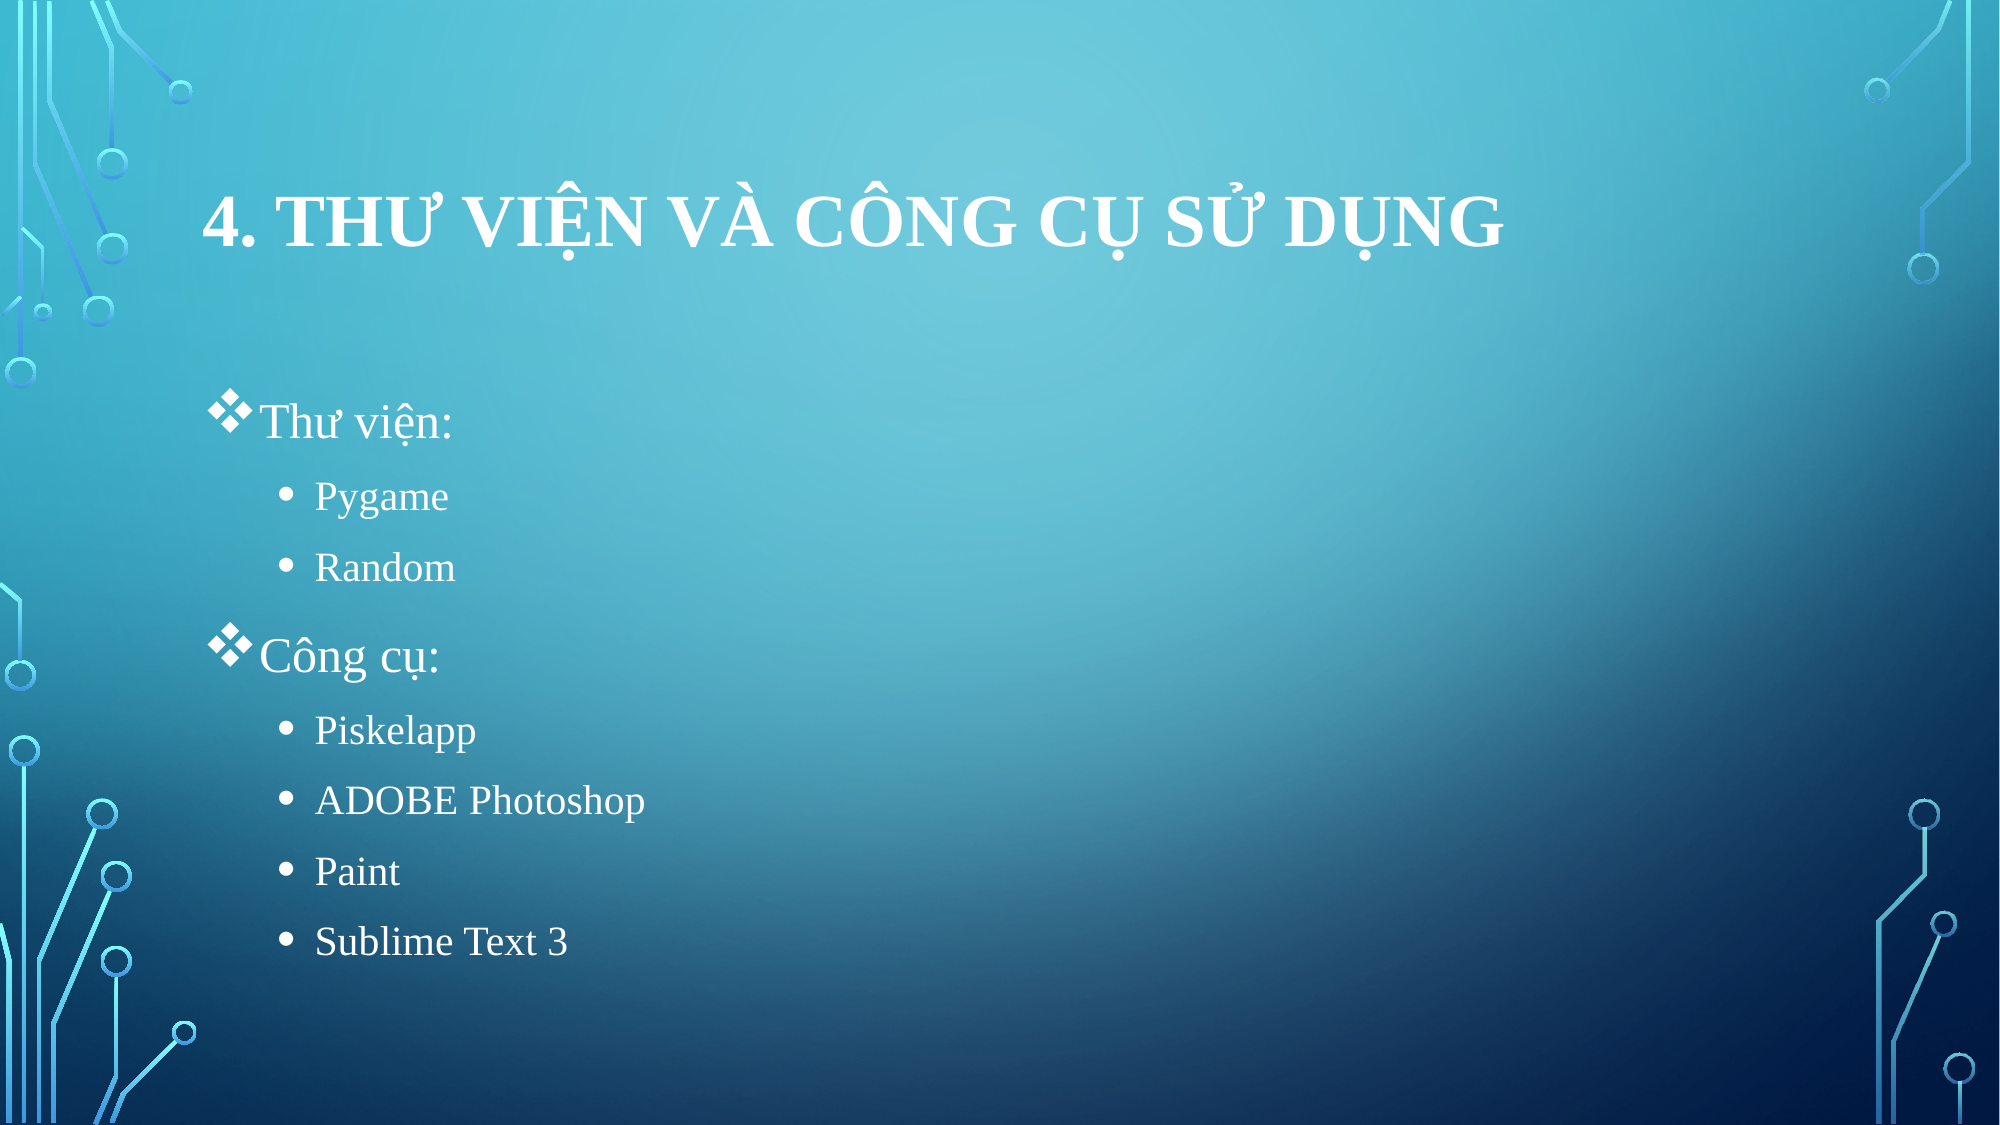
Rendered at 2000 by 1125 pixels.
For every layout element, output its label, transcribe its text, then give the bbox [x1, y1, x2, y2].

list Thư viện: Pygame Random Công cụ: Piskelapp ADOBE Photoshop Paint Sublime Text 3 [187, 369, 1812, 1038]
title 4. Thư viện và công cụ sử dụng [187, 101, 1812, 344]
